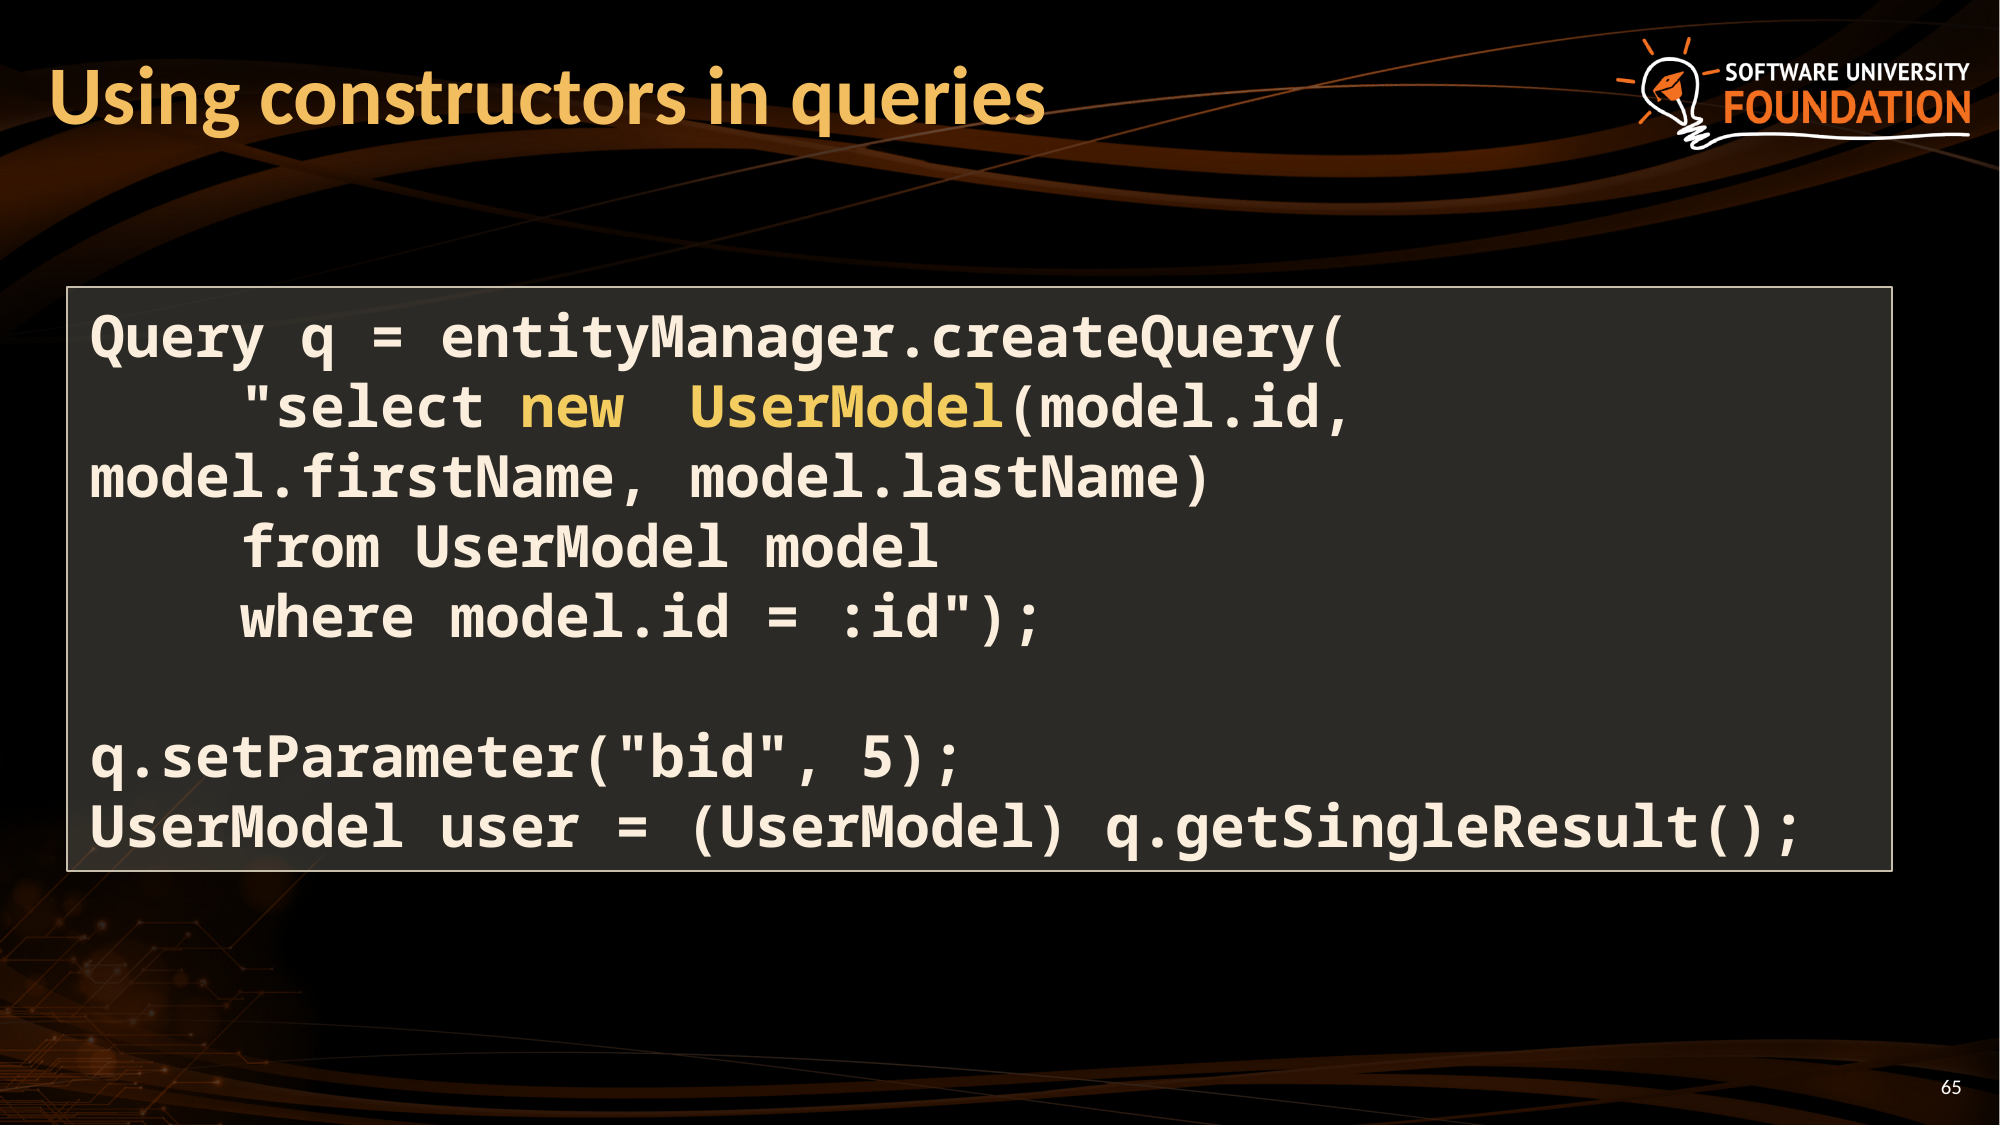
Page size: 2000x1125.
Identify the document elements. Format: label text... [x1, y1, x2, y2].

slide_number 65 [1897, 1070, 1968, 1103]
title Using constructors in queries [30, 6, 1602, 189]
text_box Query q = entityManager.createQuery( "select new UserModel(model.id, model.firstName, model.lastName) from UserModel model where model.id = :id"); q.setParameter("bid", 5); UserModel user = (UserModel) q.getSingleResult(); [66, 287, 1892, 871]
picture [0, 0, 2000, 1125]
